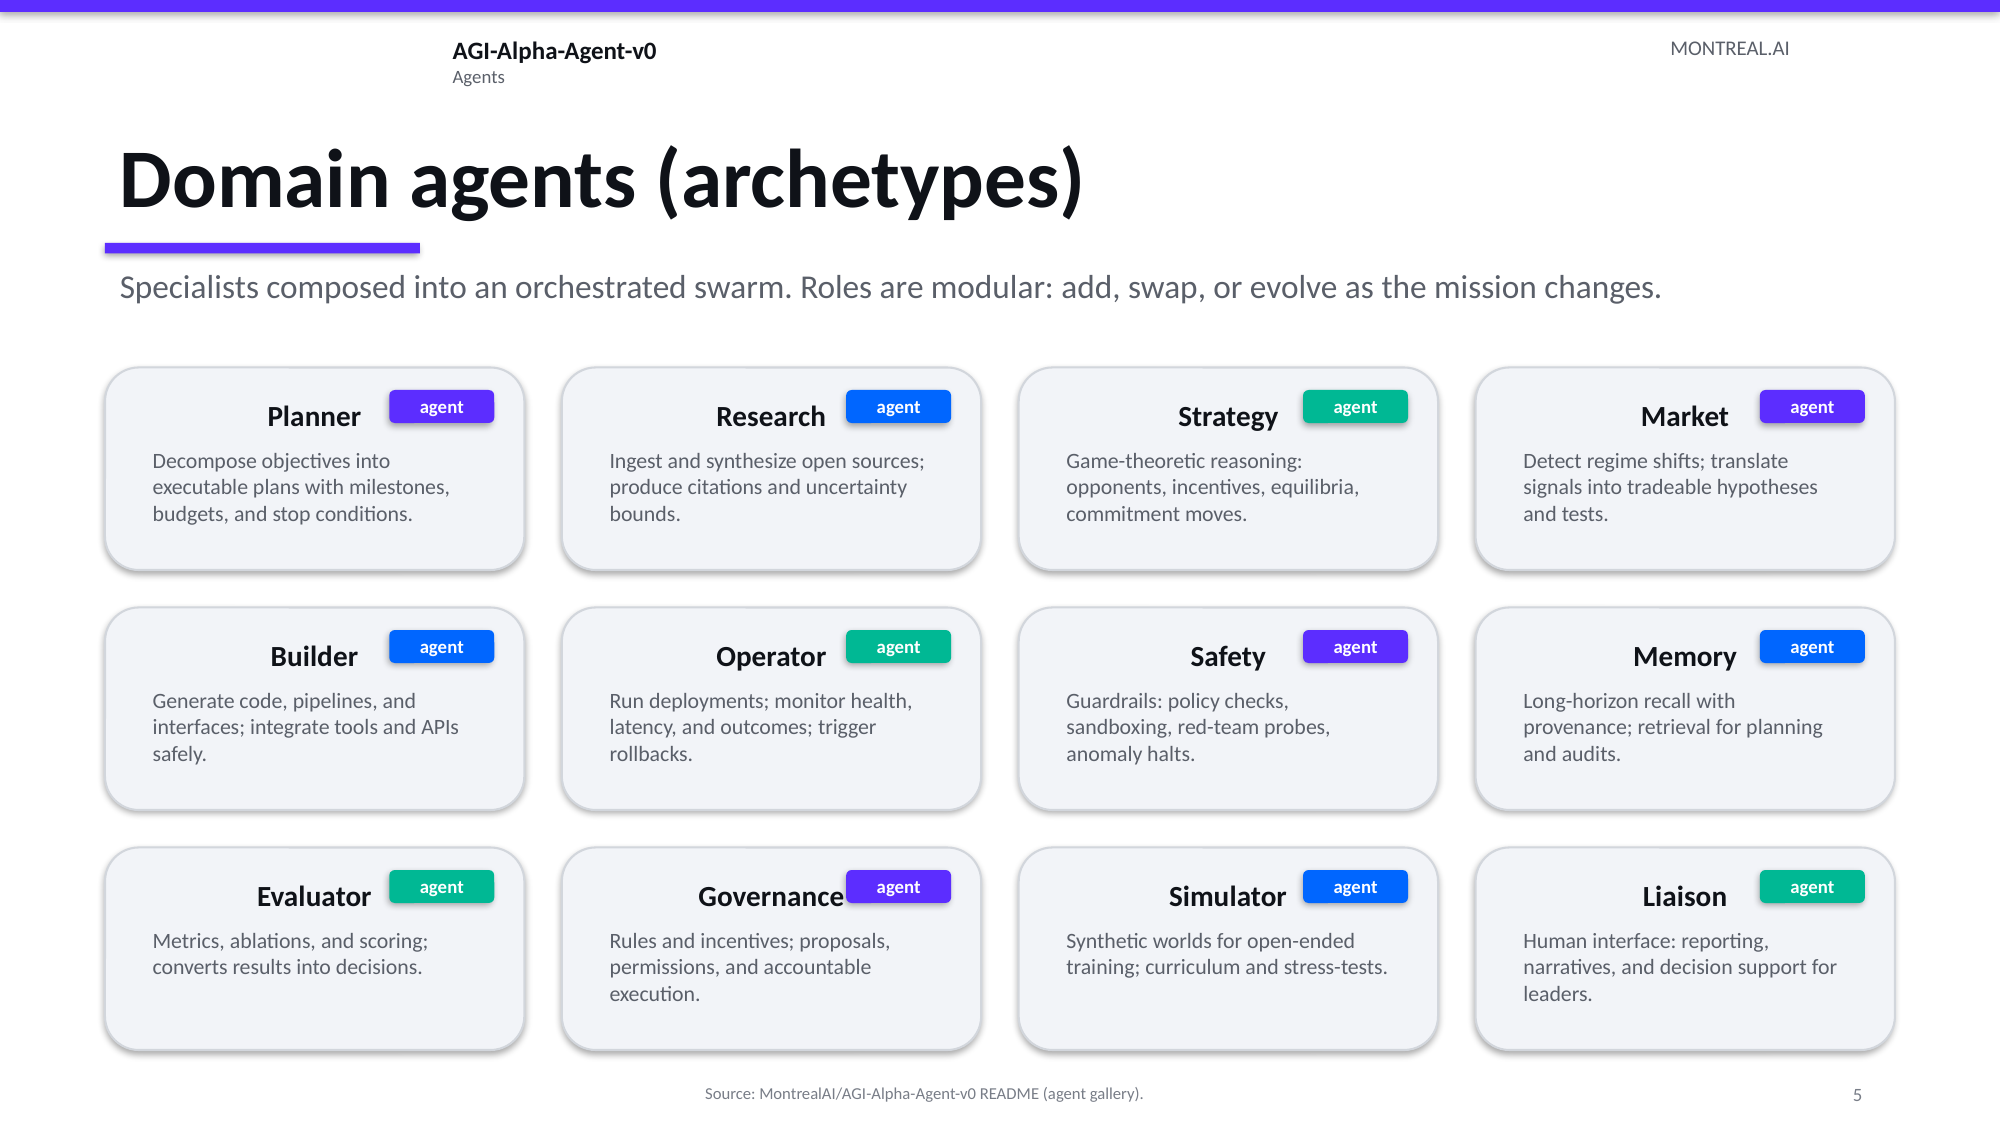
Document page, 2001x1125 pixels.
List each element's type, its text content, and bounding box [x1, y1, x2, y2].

text_box agent [388, 869, 496, 904]
text_box [0, 0, 2000, 13]
text_box [104, 606, 526, 811]
text_box AGI-Alpha-Agent-v0 Agents [437, 26, 672, 95]
text_box Human interface: reporting, narratives, and decision support for leaders. [1508, 919, 1862, 1013]
text_box Governance [683, 869, 860, 919]
text_box Memory [1618, 629, 1753, 679]
text_box Generate code, pipelines, and interfaces; integrate tools and APIs safely. [137, 679, 492, 773]
text_box MONTREAL.AI [1655, 26, 1805, 67]
text_box [1017, 846, 1439, 1051]
text_box agent [1759, 869, 1866, 904]
text_box agent [1302, 389, 1409, 424]
text_box [561, 366, 982, 571]
text_box Source: MontrealAI/AGI-Alpha-Agent-v0 README (agent gallery). [690, 1075, 1160, 1111]
text_box Game-theoretic reasoning: opponents, incentives, equilibria, commitment moves. [1051, 439, 1405, 533]
text_box [104, 846, 526, 1051]
text_box [104, 242, 421, 254]
text_box Synthetic worlds for open-ended training; curriculum and stress-tests. [1051, 919, 1405, 987]
text_box Domain agents (archetypes) [104, 116, 1895, 245]
text_box agent [1759, 629, 1866, 664]
text_box Rules and incentives; proposals, permissions, and accountable execution. [594, 919, 949, 1013]
text_box Evaluator [242, 869, 387, 919]
text_box [1474, 366, 1896, 571]
text_box agent [388, 389, 496, 424]
text_box [1474, 606, 1896, 811]
text_box Detect regime shifts; translate signals into tradeable hypotheses and tests. [1508, 439, 1862, 533]
text_box [1017, 366, 1439, 571]
text_box [561, 606, 982, 811]
text_box agent [845, 389, 952, 424]
text_box Ingest and synthesize open sources; produce citations and uncertainty bounds. [594, 439, 949, 533]
text_box Simulator [1154, 869, 1303, 919]
text_box Metrics, ablations, and scoring; converts results into decisions. [137, 919, 492, 987]
text_box Guardrails: policy checks, sandboxing, red-team probes, anomaly halts. [1051, 679, 1405, 773]
text_box Liaison [1628, 869, 1743, 919]
text_box agent [388, 629, 496, 664]
text_box Research [701, 389, 842, 439]
text_box agent [1759, 389, 1866, 424]
text_box [1017, 606, 1439, 811]
text_box agent [1302, 869, 1409, 904]
text_box Builder [255, 629, 374, 679]
text_box Operator [701, 629, 842, 679]
text_box [1474, 846, 1896, 1051]
text_box Run deployments; monitor health, latency, and outcomes; trigger rollbacks. [594, 679, 949, 773]
text_box agent [1302, 629, 1409, 664]
text_box [561, 846, 982, 1051]
text_box Specialists composed into an orchestrated swarm. Roles are modular: add, swap, or evolve as the mission changes. [104, 258, 1895, 341]
text_box Safety [1175, 629, 1281, 679]
text_box agent [845, 629, 952, 664]
text_box Long-horizon recall with provenance; retrieval for planning and audits. [1508, 679, 1862, 773]
text_box Strategy [1163, 389, 1294, 439]
text_box 5 [1837, 1075, 1878, 1113]
text_box agent [845, 869, 952, 904]
text_box Planner [252, 389, 377, 439]
text_box [104, 366, 526, 571]
text_box Decompose objectives into executable plans with milestones, budgets, and stop conditions. [137, 439, 492, 533]
text_box Market [1626, 389, 1745, 439]
